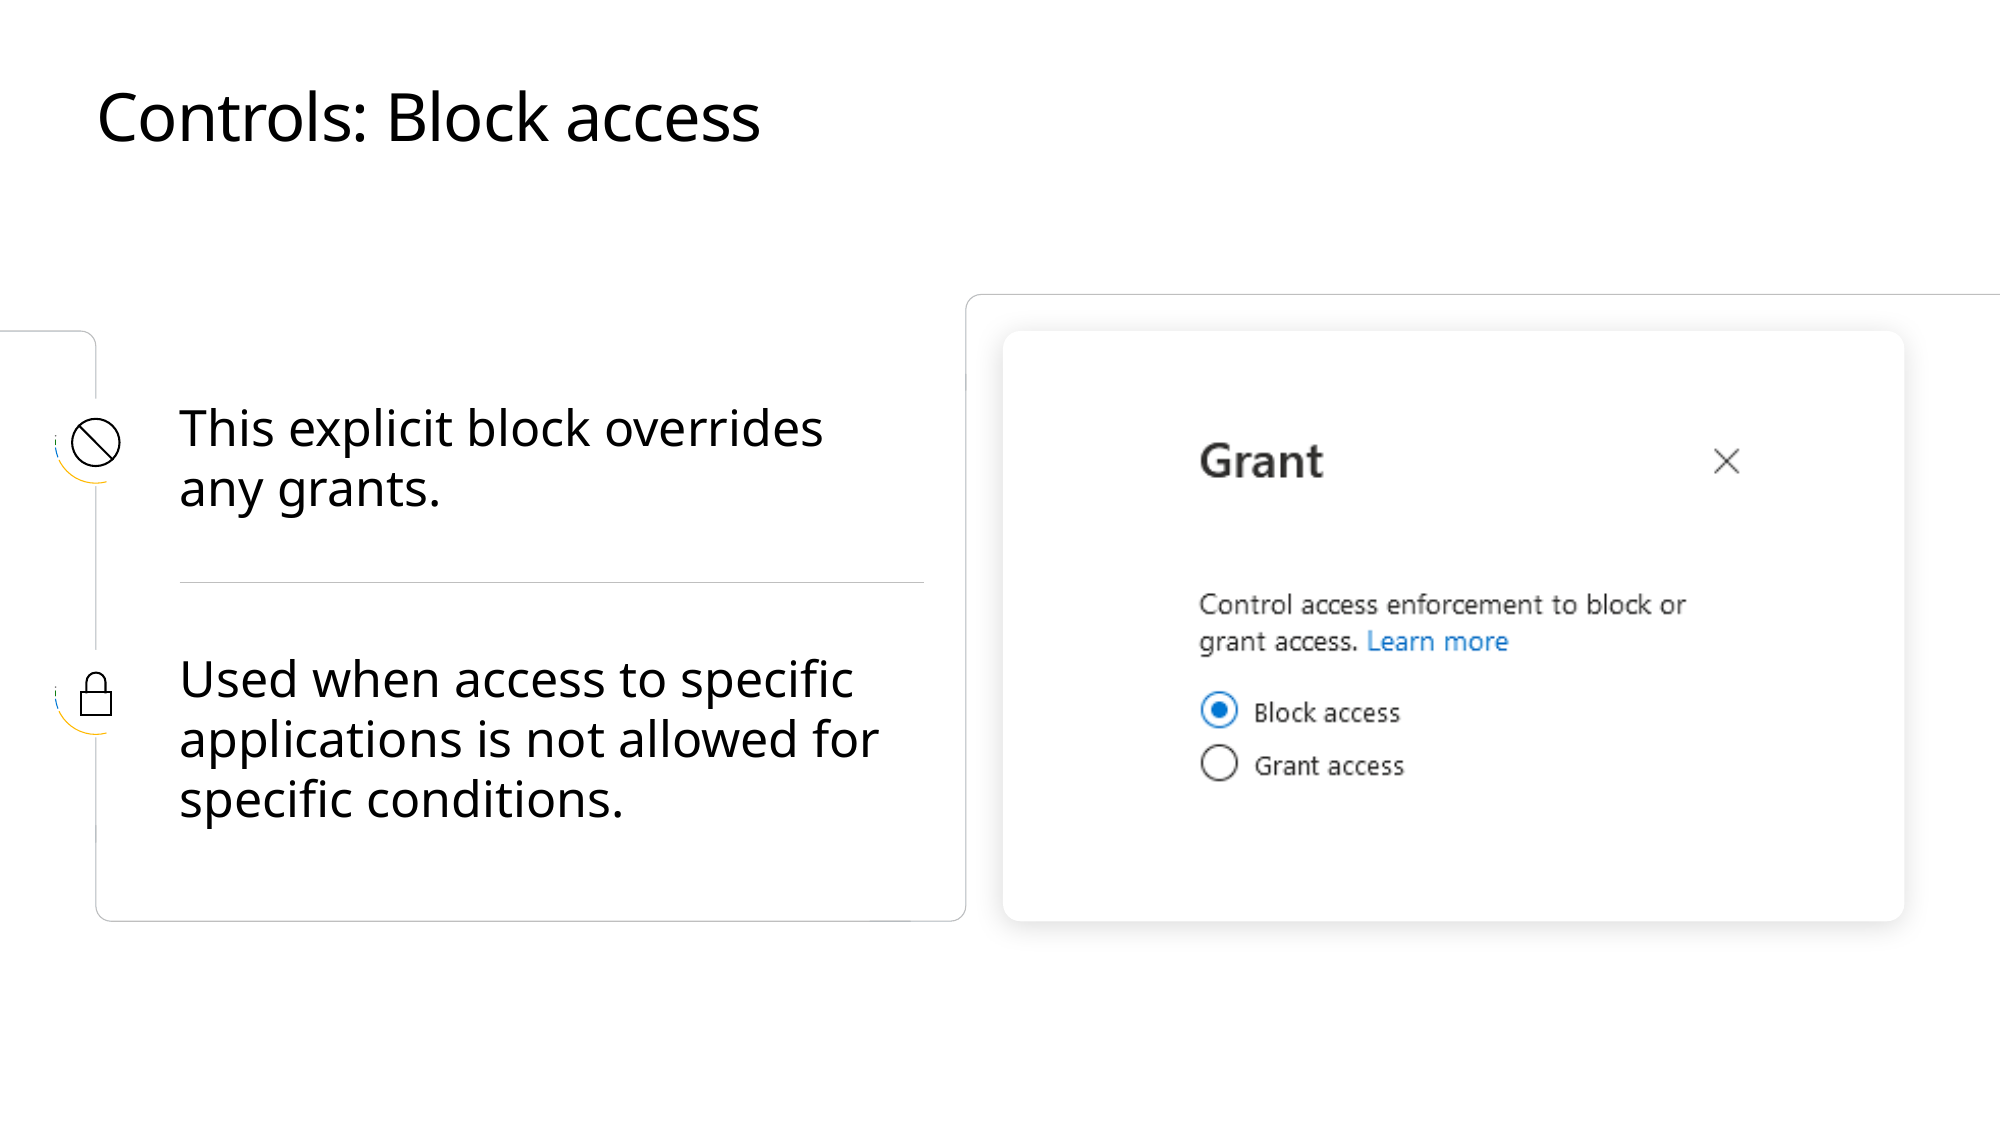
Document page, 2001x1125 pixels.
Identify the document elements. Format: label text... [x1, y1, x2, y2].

picture [1169, 428, 1768, 804]
title Controls: Block access [96, 75, 1904, 156]
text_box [0, 294, 2000, 922]
